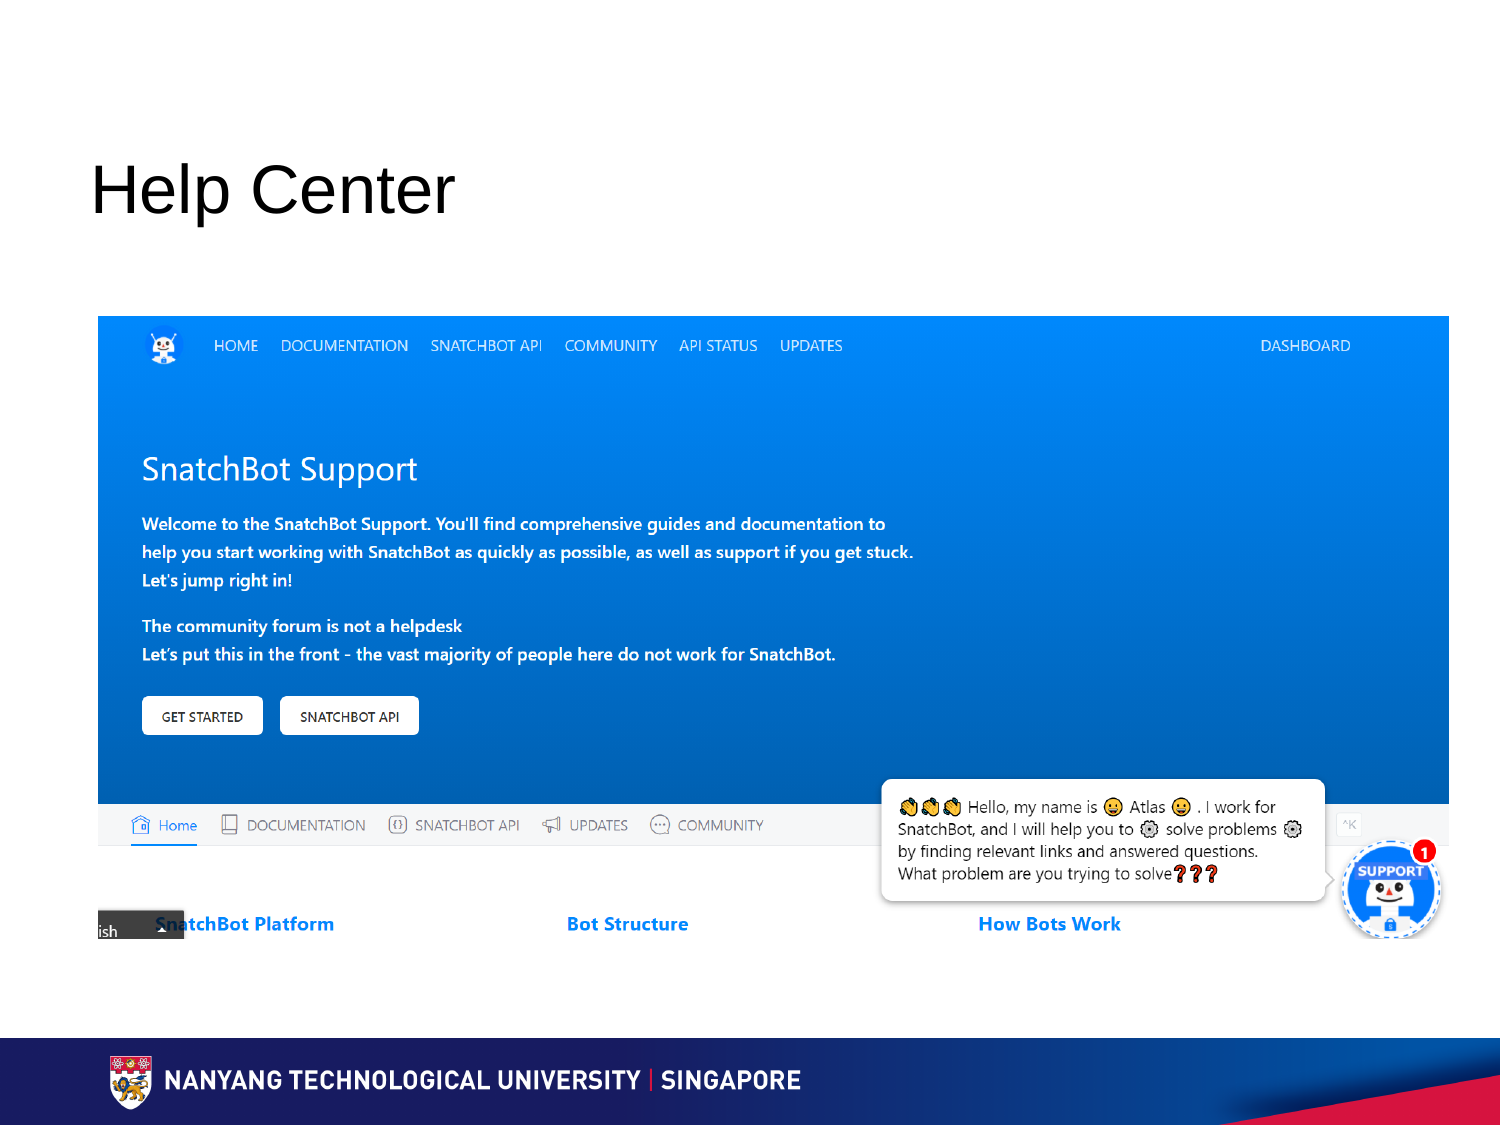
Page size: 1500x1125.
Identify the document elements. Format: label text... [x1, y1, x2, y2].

picture [0, 1038, 1500, 1125]
title Help Center [75, 92, 1425, 280]
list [98, 316, 1450, 940]
